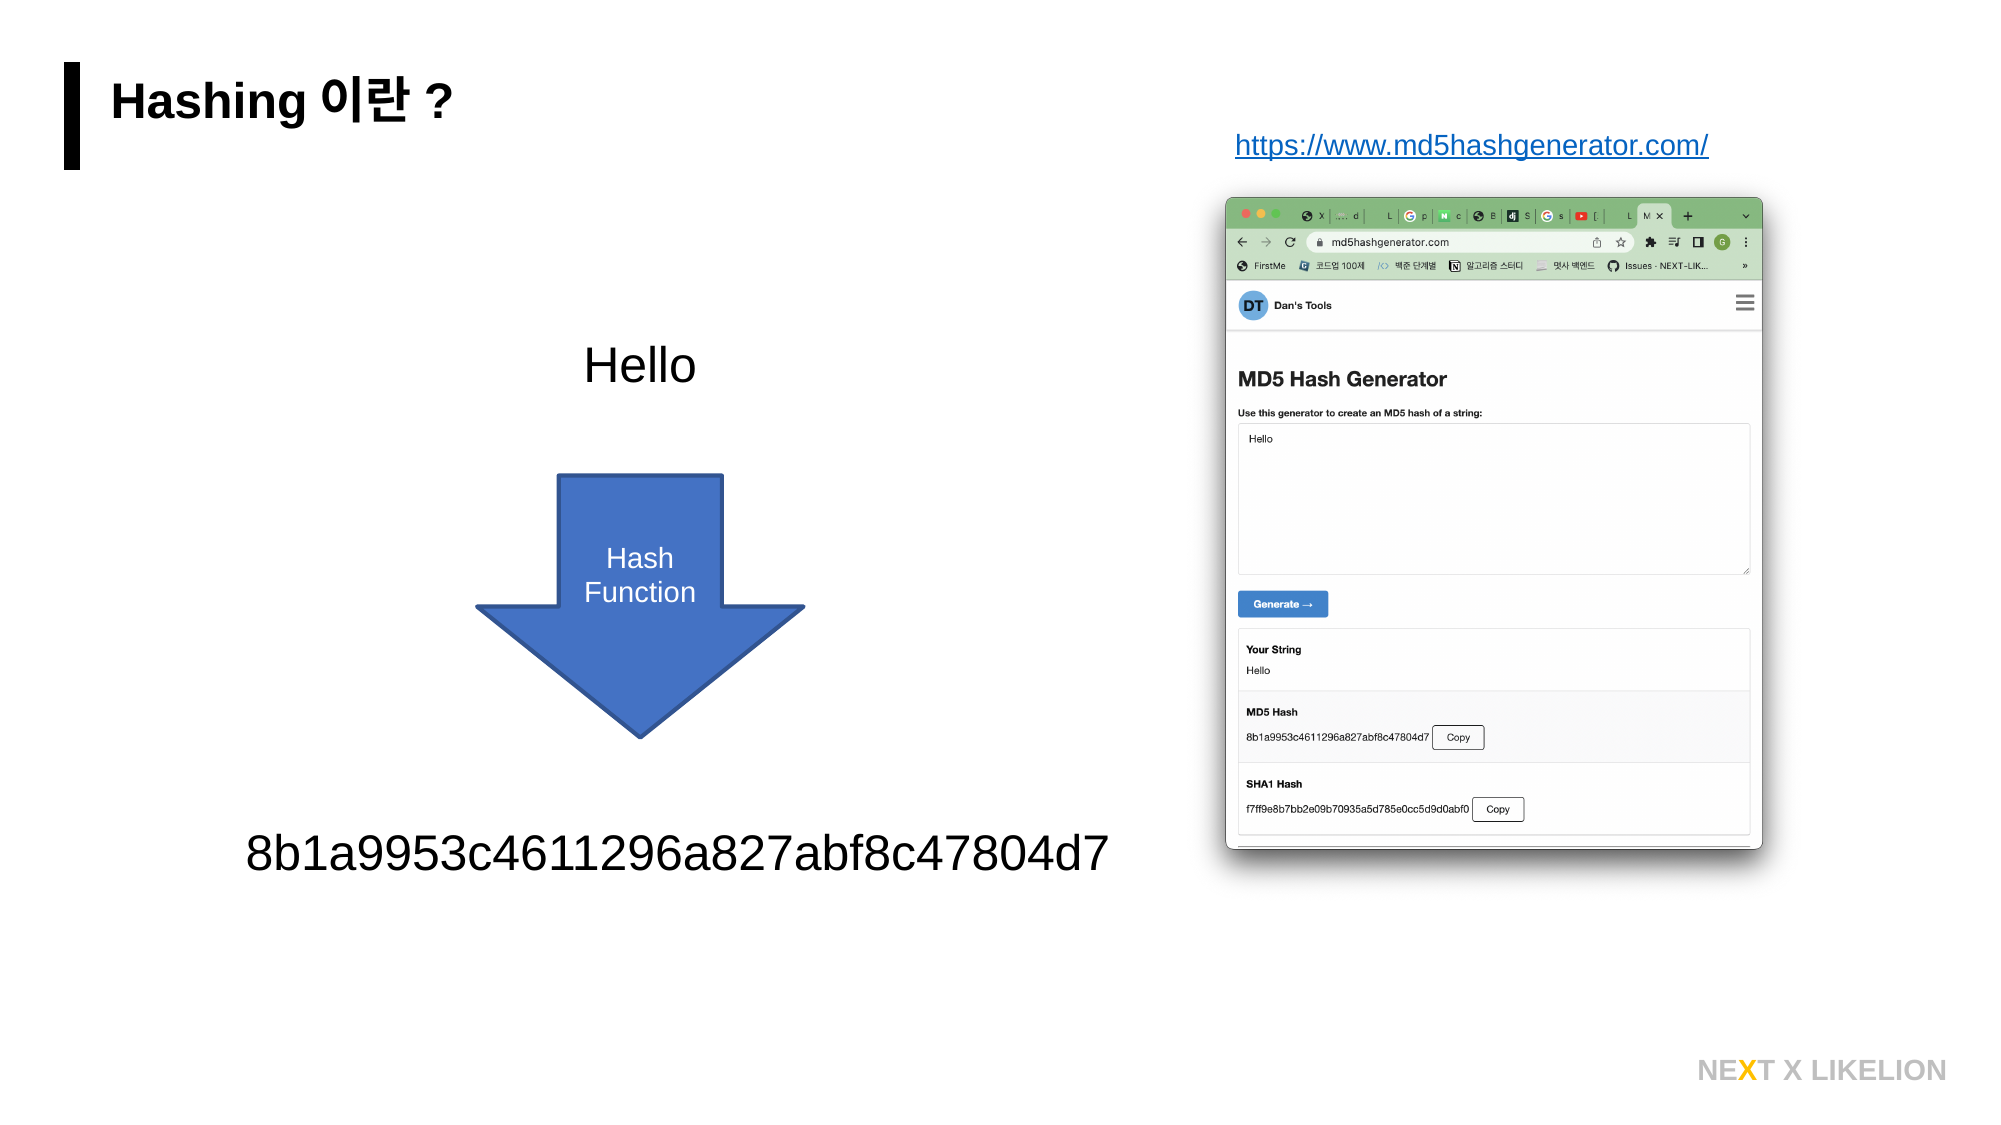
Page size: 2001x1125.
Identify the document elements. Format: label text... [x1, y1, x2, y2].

text_box https://www.md5hashgenerator.com/ [1220, 118, 1768, 167]
text_box 8b1a9953c4611296a827abf8c47804d7 [230, 812, 1126, 888]
picture [1184, 168, 1804, 904]
text_box [64, 63, 80, 170]
text_box NEXT X LIKELION [1682, 1044, 1965, 1095]
text_box Hashing이란? [95, 61, 506, 137]
text_box Hello [568, 324, 712, 400]
text_box Hash Function [475, 473, 806, 740]
